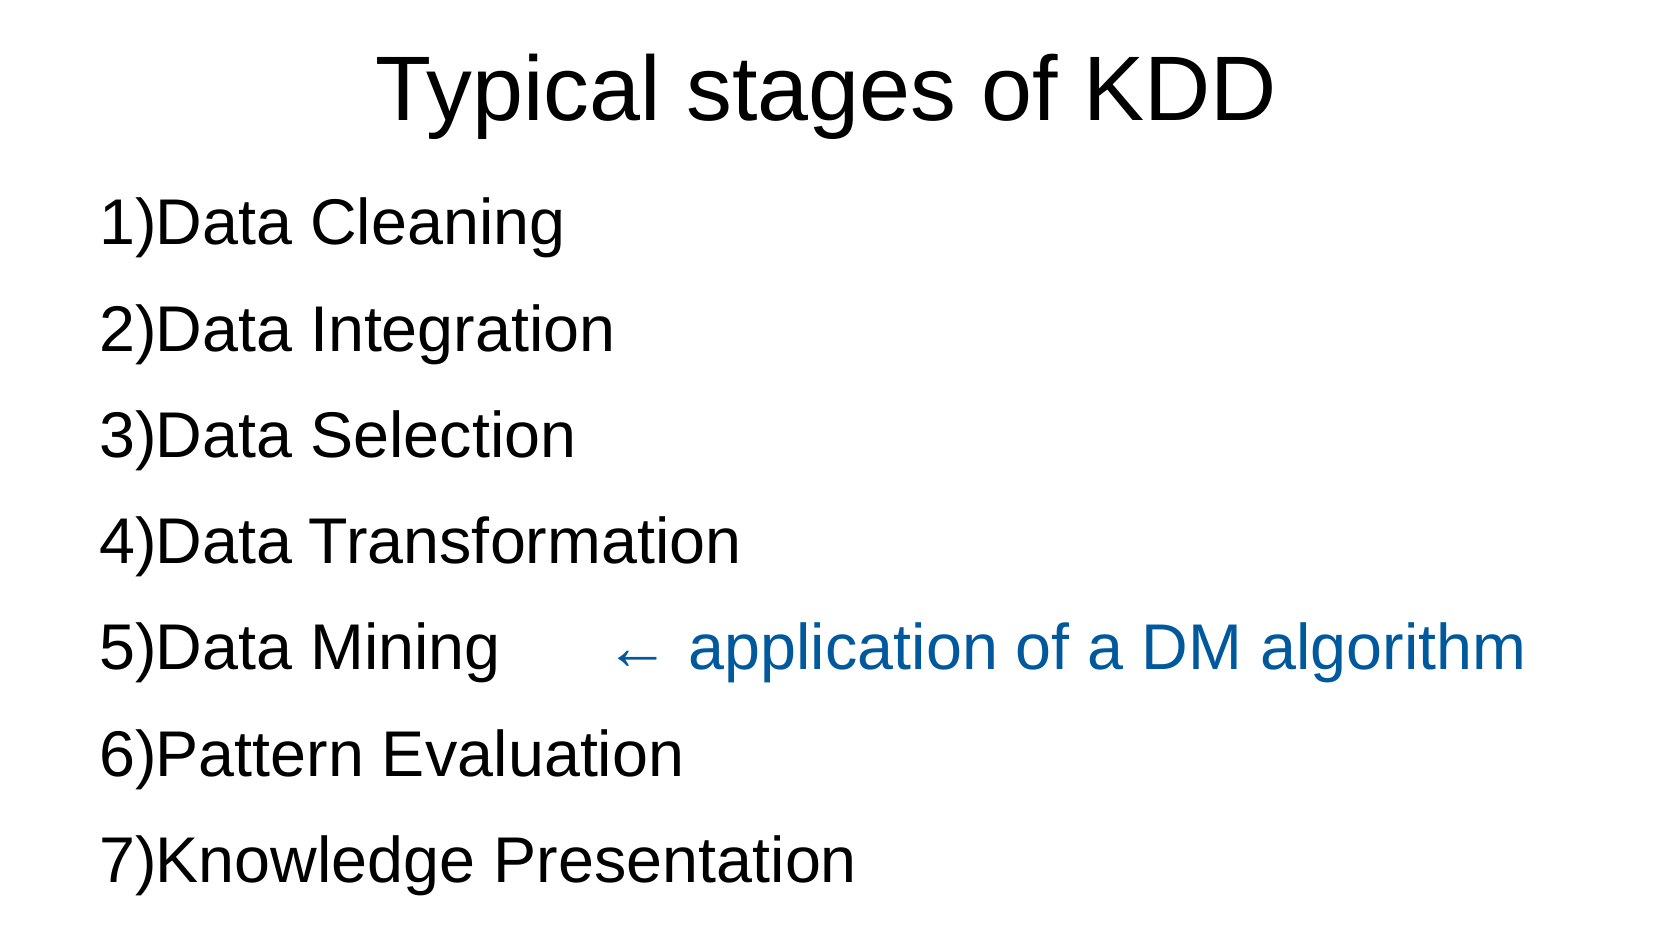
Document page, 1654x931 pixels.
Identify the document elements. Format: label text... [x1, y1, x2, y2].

text_box Typical stages of KDD [82, 1, 1571, 165]
text_box Data Cleaning Data Integration Data Selection Data Transformation Data Mining ← application of a DM algorithm Pattern Evaluation Knowledge Presentation [82, 179, 1571, 900]
